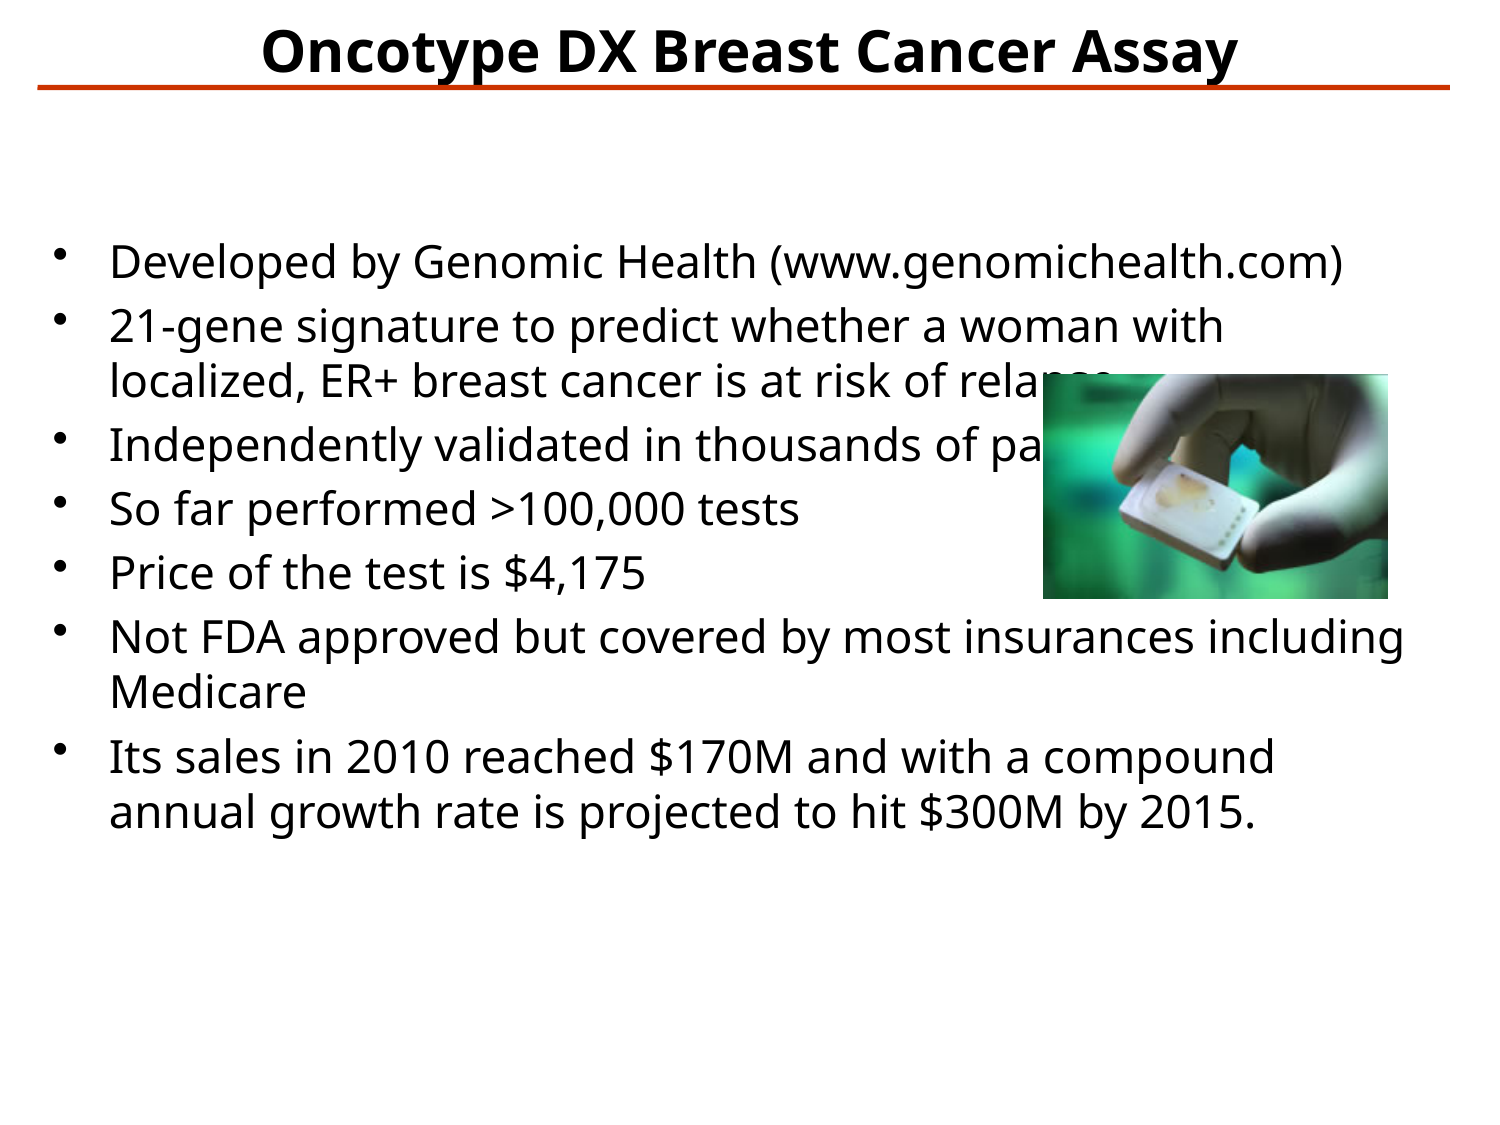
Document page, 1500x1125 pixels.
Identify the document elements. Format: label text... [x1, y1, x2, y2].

title Oncotype DX Breast Cancer Assay [0, 0, 1500, 101]
picture [1043, 374, 1388, 599]
list Developed by Genomic Health (www.genomichealth.com) 21-gene signature to predict whether a woman with localized, ER+ breast cancer is at risk of relapse Independently validated in thousands of patients So far performed >100,000 tests Price of the test is $4,175 Not FDA approved but covered by most insurances including Medicare Its sales in 2010 reached $170M and with a compound annual growth rate is projected to hit $300M by 2015. [37, 224, 1438, 1063]
